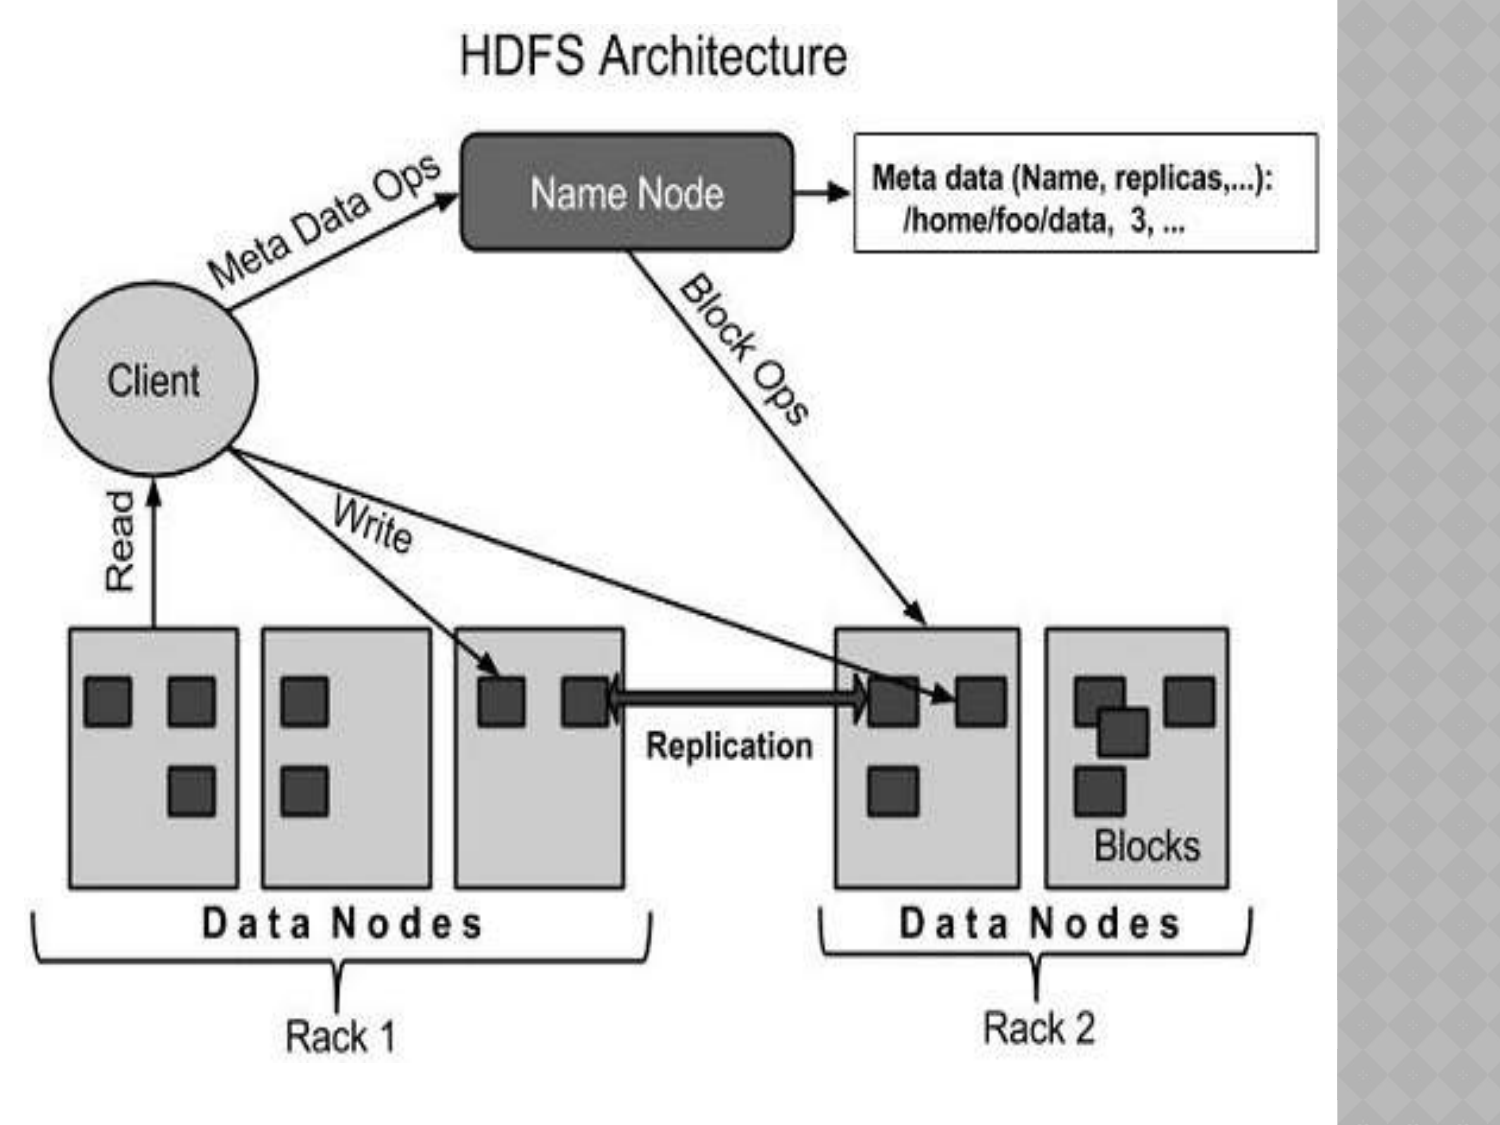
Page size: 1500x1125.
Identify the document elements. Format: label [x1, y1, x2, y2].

list [24, 24, 1326, 1063]
